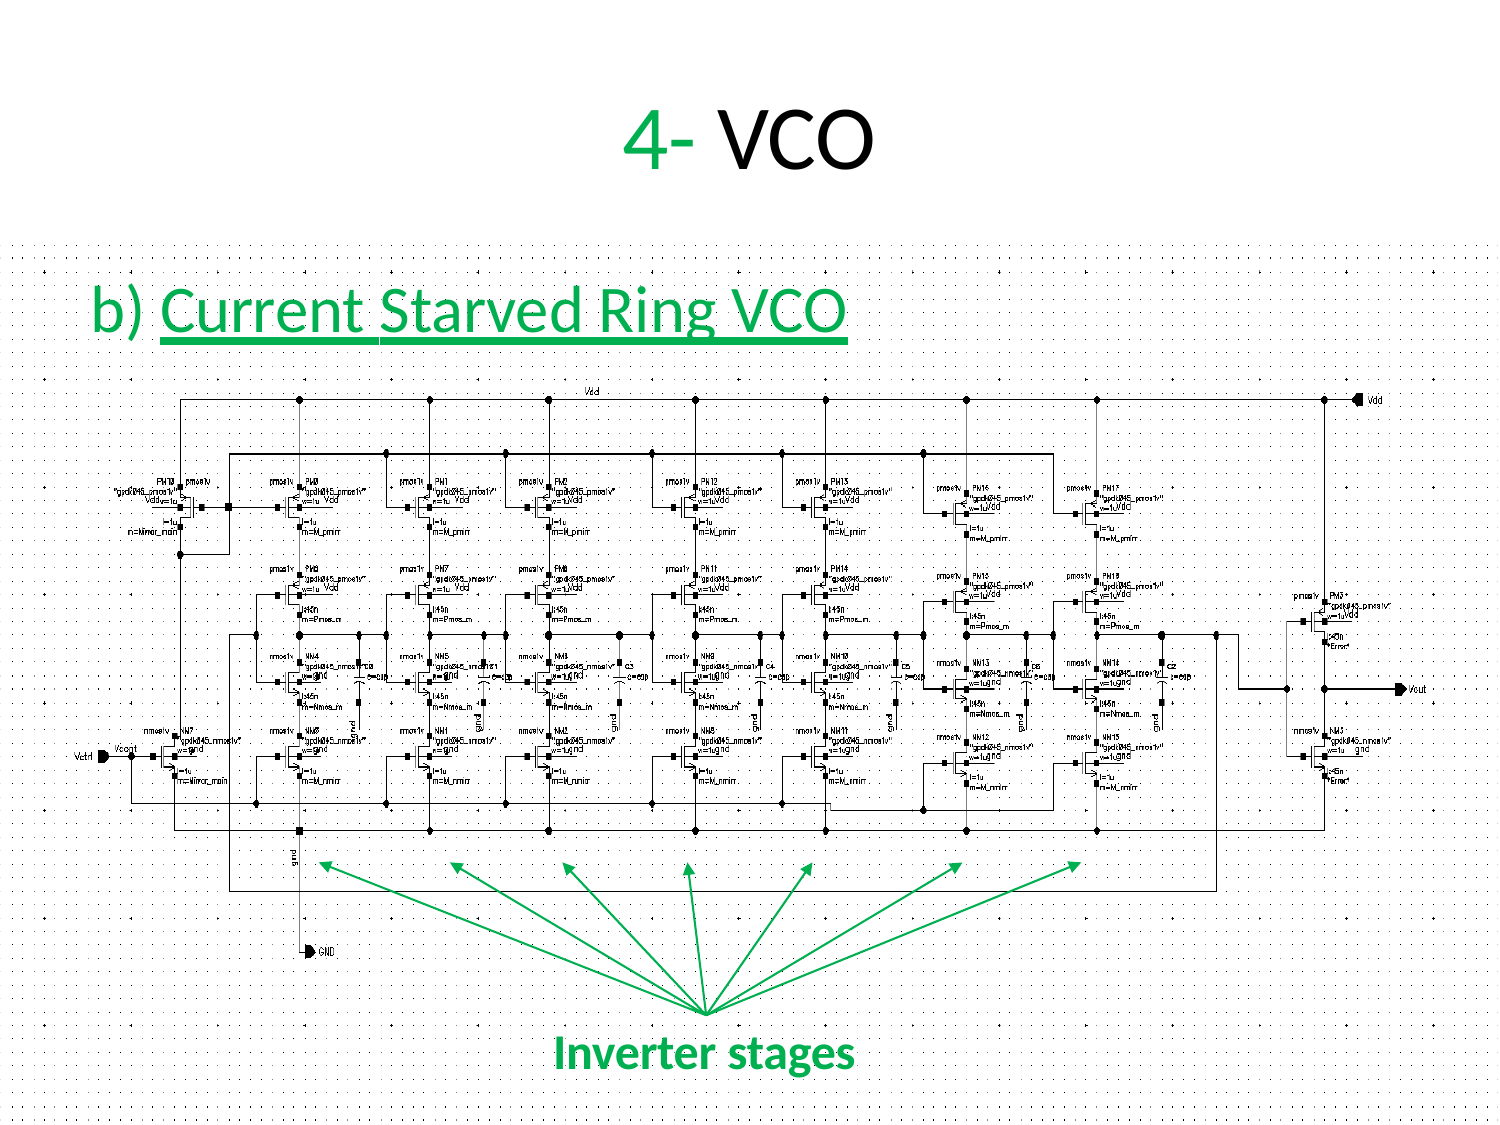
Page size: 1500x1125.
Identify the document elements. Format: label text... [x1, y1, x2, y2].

text_box [0, 245, 1498, 1121]
text_box Inverter stages [551, 1017, 862, 1080]
text_box [318, 861, 1082, 1017]
text_box b) Current Starved Ring VCO [87, 263, 855, 346]
text_box [712, 862, 963, 1011]
title 4- VCO [620, 75, 880, 266]
